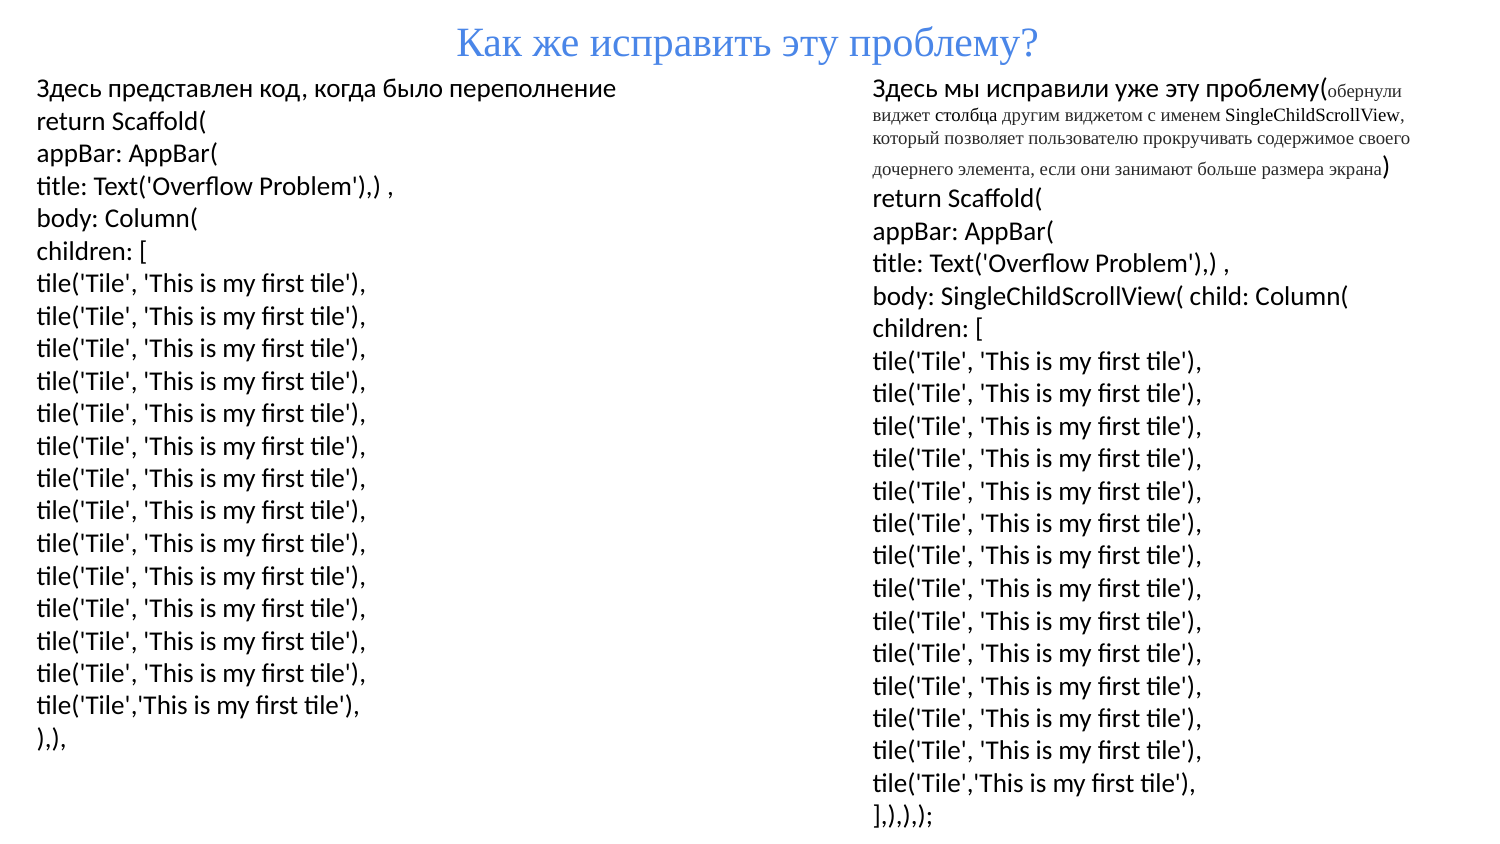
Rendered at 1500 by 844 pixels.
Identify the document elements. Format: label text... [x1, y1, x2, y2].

text_box Как же исправить эту проблему? [441, 0, 1059, 80]
text_box Здесь представлен код, когда было переполнение return Scaffold( appBar: AppBar( title: Text('Overflow Problem'),) , body: Column( children: [ tile('Tile', 'This is my first tile'), tile('Tile', 'This is my first tile'), tile('Tile', 'This is my first tile'), tile('Tile', 'This is my first tile'), tile('Tile', 'This is my first tile'), tile('Tile', 'This is my first tile'), tile('Tile', 'This is my first tile'), tile('Tile', 'This is my first tile'), tile('Tile', 'This is my first tile'), tile('Tile', 'This is my first tile'), tile('Tile', 'This is my first tile'), tile('Tile', 'This is my first tile'), tile('Tile', 'This is my first tile'), tile('Tile','This is my first tile'), ),), [21, 55, 700, 768]
text_box Здесь мы исправили уже эту проблему(обернули виджет столбца другим виджетом с именем SingleChildScrollView, который позволяет пользователю прокручивать содержимое своего дочернего элемента, если они занимают больше размера экрана) return Scaffold( appBar: AppBar( title: Text('Overflow Problem'),) , body: SingleChildScrollView( child: Column( children: [ tile('Tile', 'This is my first tile'), tile('Tile', 'This is my first tile'), tile('Tile', 'This is my first tile'), tile('Tile', 'This is my first tile'), tile('Tile', 'This is my first tile'), tile('Tile', 'This is my first tile'), tile('Tile', 'This is my first tile'), tile('Tile', 'This is my first tile'), tile('Tile', 'This is my first tile'), tile('Tile', 'This is my first tile'), tile('Tile', 'This is my first tile'), tile('Tile', 'This is my first tile'), tile('Tile', 'This is my first tile'), tile('Tile','This is my first tile'), ],),),); [857, 55, 1476, 844]
